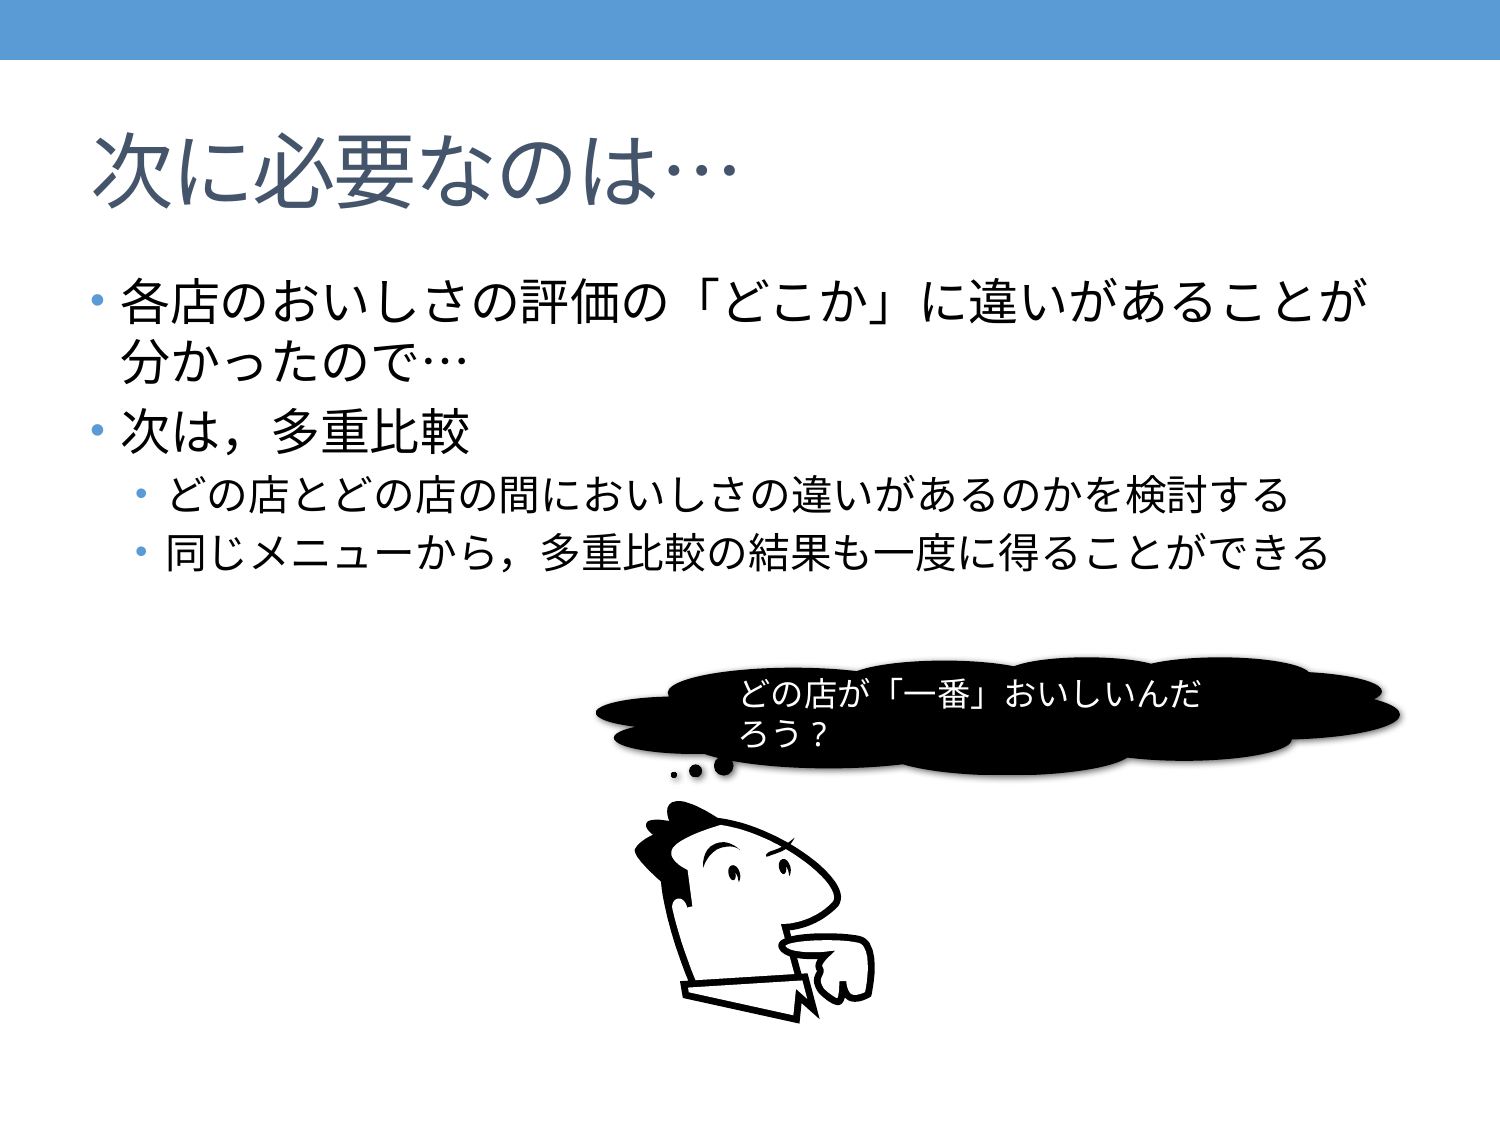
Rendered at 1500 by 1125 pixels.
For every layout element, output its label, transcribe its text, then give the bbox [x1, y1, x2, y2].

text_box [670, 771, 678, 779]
picture [631, 799, 880, 1024]
title 次に必要なのは… [75, 87, 1425, 250]
text_box どの店が「一番」おいしいんだろう? [595, 657, 1400, 776]
list 各店のおいしさの評価の「どこか」に違いがあることが分かったので… 次は，多重比較 どの店とどの店の間においしさの違いがあるのかを検討する 同じメニューから，多重比較の結果も一度に得ることができる [75, 262, 1425, 1063]
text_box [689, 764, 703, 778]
